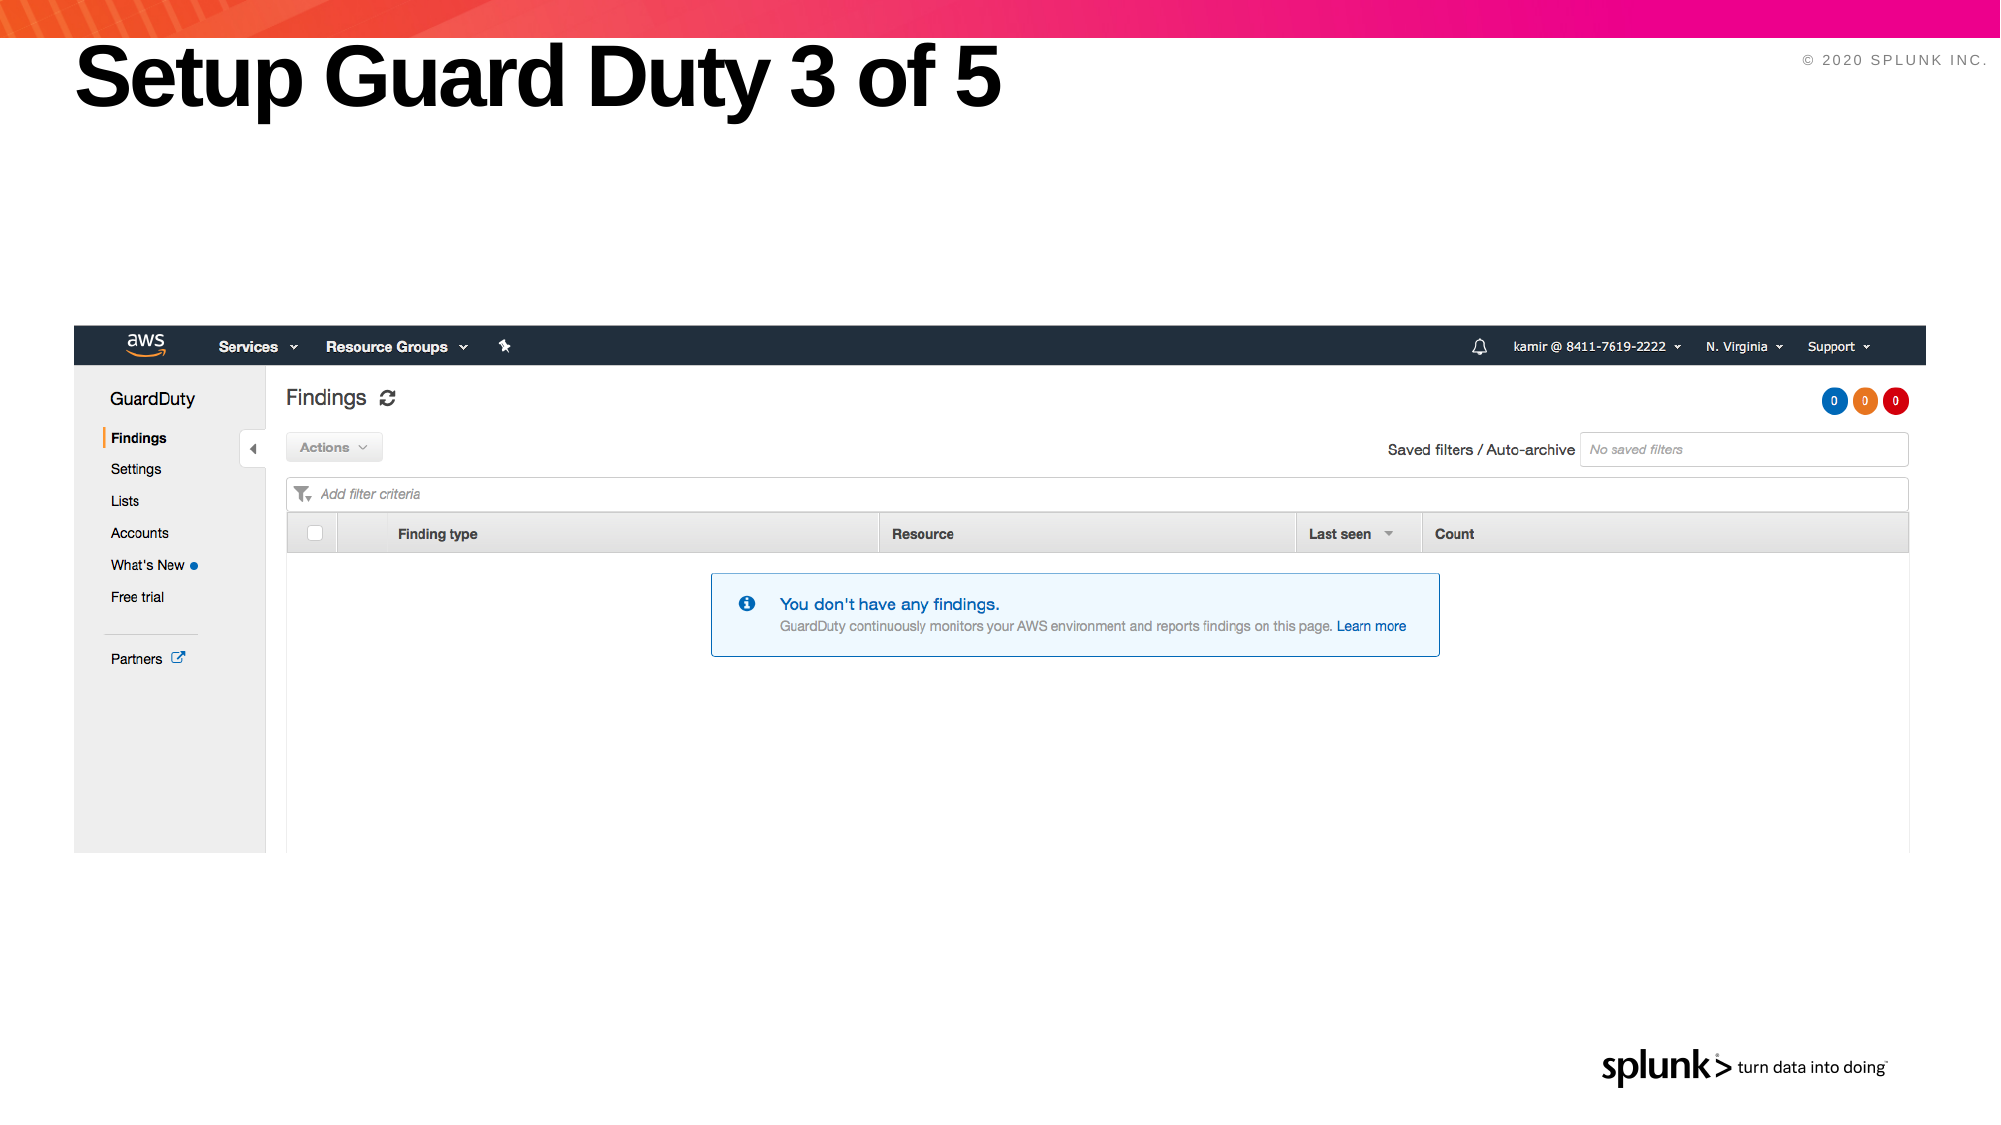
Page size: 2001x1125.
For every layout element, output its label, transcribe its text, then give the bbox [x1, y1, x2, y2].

picture [0, 0, 2000, 38]
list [74, 325, 1926, 853]
title Setup Guard Duty 3 of 5 [74, 50, 1926, 124]
picture [1602, 1049, 1888, 1088]
